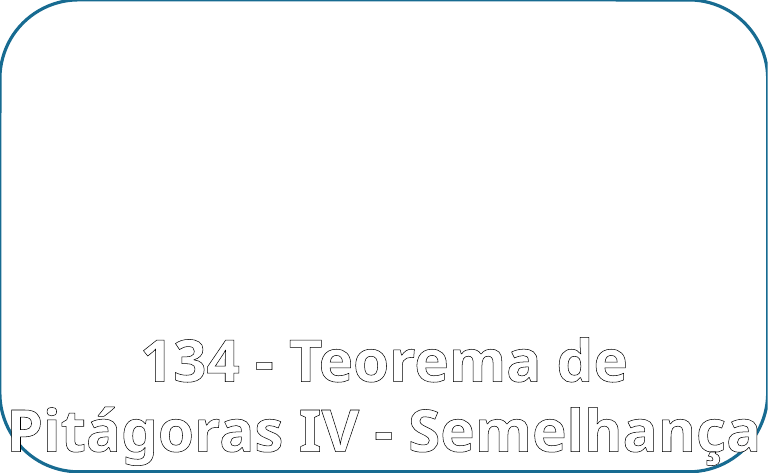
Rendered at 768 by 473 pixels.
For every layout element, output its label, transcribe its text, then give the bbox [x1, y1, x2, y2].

text_box 134 - Teorema de Pitágoras IV - Semelhança [0, 315, 768, 471]
